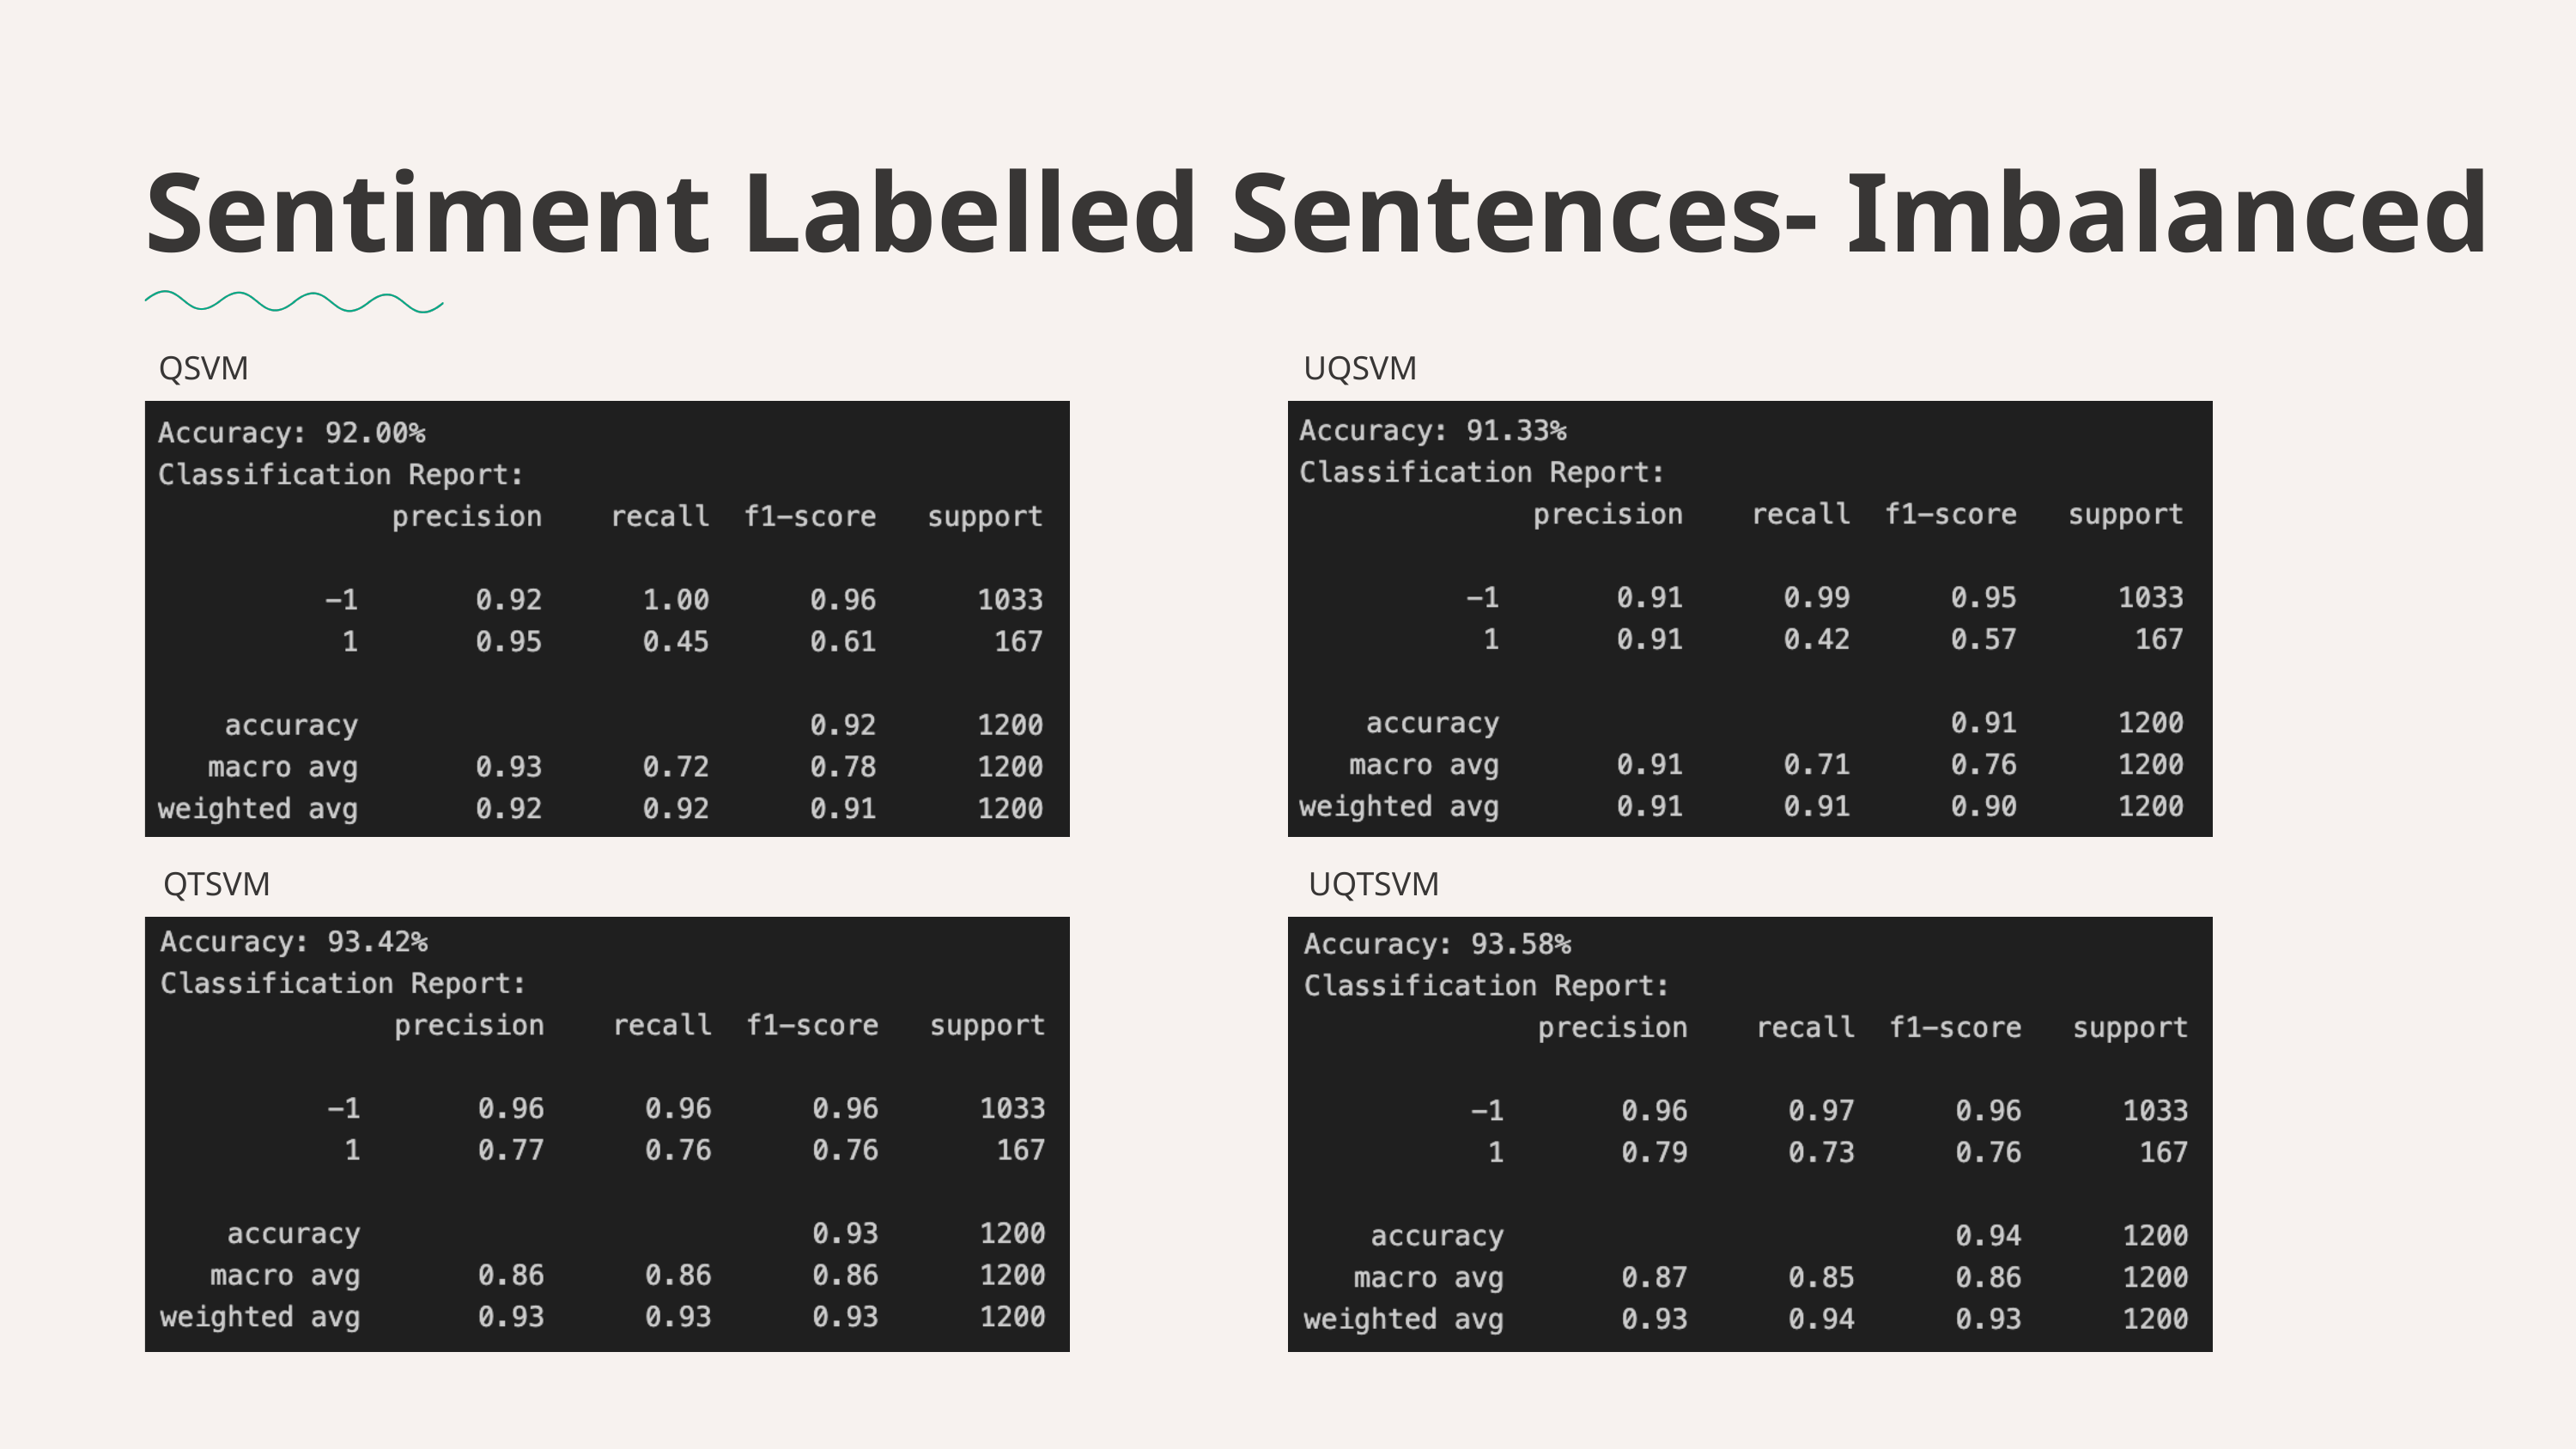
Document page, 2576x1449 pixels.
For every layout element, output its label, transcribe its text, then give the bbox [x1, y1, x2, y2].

text_box Sentiment Labelled Sentences- Imbalanced [144, 155, 2576, 274]
text_box [144, 401, 1070, 837]
text_box [1288, 917, 2213, 1352]
text_box UQSVM [1288, 341, 1433, 386]
text_box [144, 917, 1070, 1352]
text_box UQTSVM [1288, 857, 1460, 903]
text_box [144, 283, 444, 318]
text_box [1288, 401, 2213, 837]
text_box QSVM [144, 341, 264, 386]
text_box QTSVM [144, 857, 290, 903]
